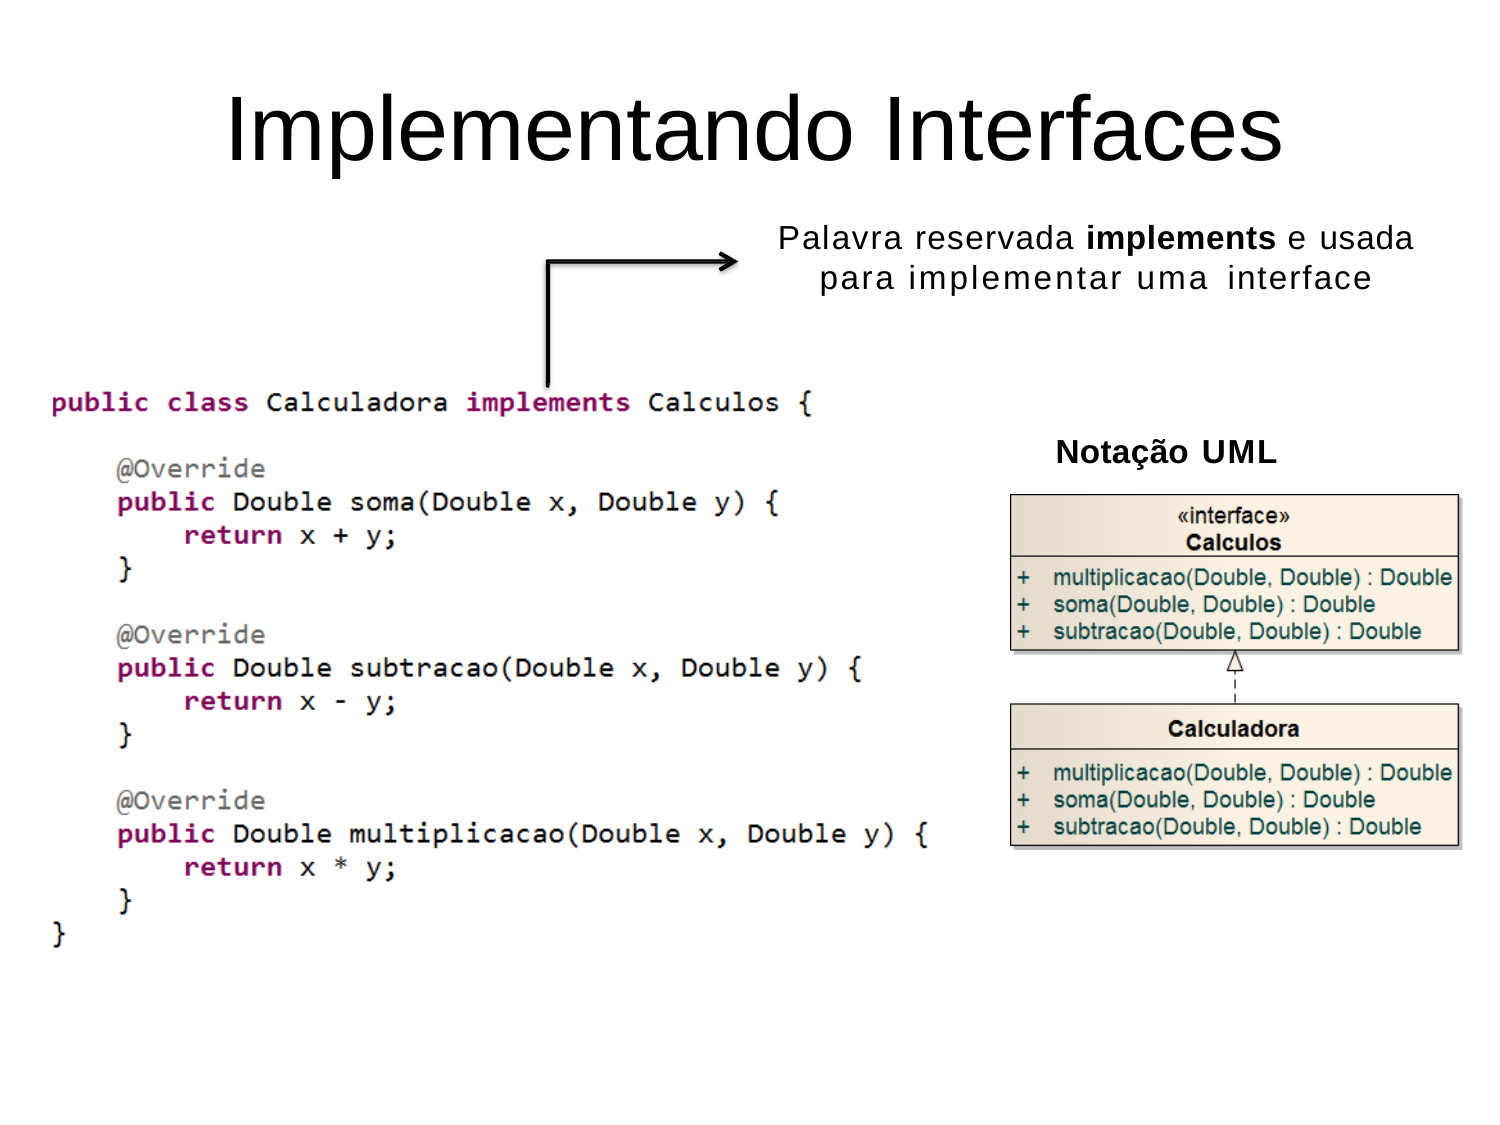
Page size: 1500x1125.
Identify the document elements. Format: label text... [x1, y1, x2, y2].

text_box Palavra reservada implements e usada para implementar uma interface [769, 214, 1423, 238]
title Implementando Interfaces [101, 27, 1407, 218]
text_box [52, 385, 933, 952]
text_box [538, 238, 1463, 850]
